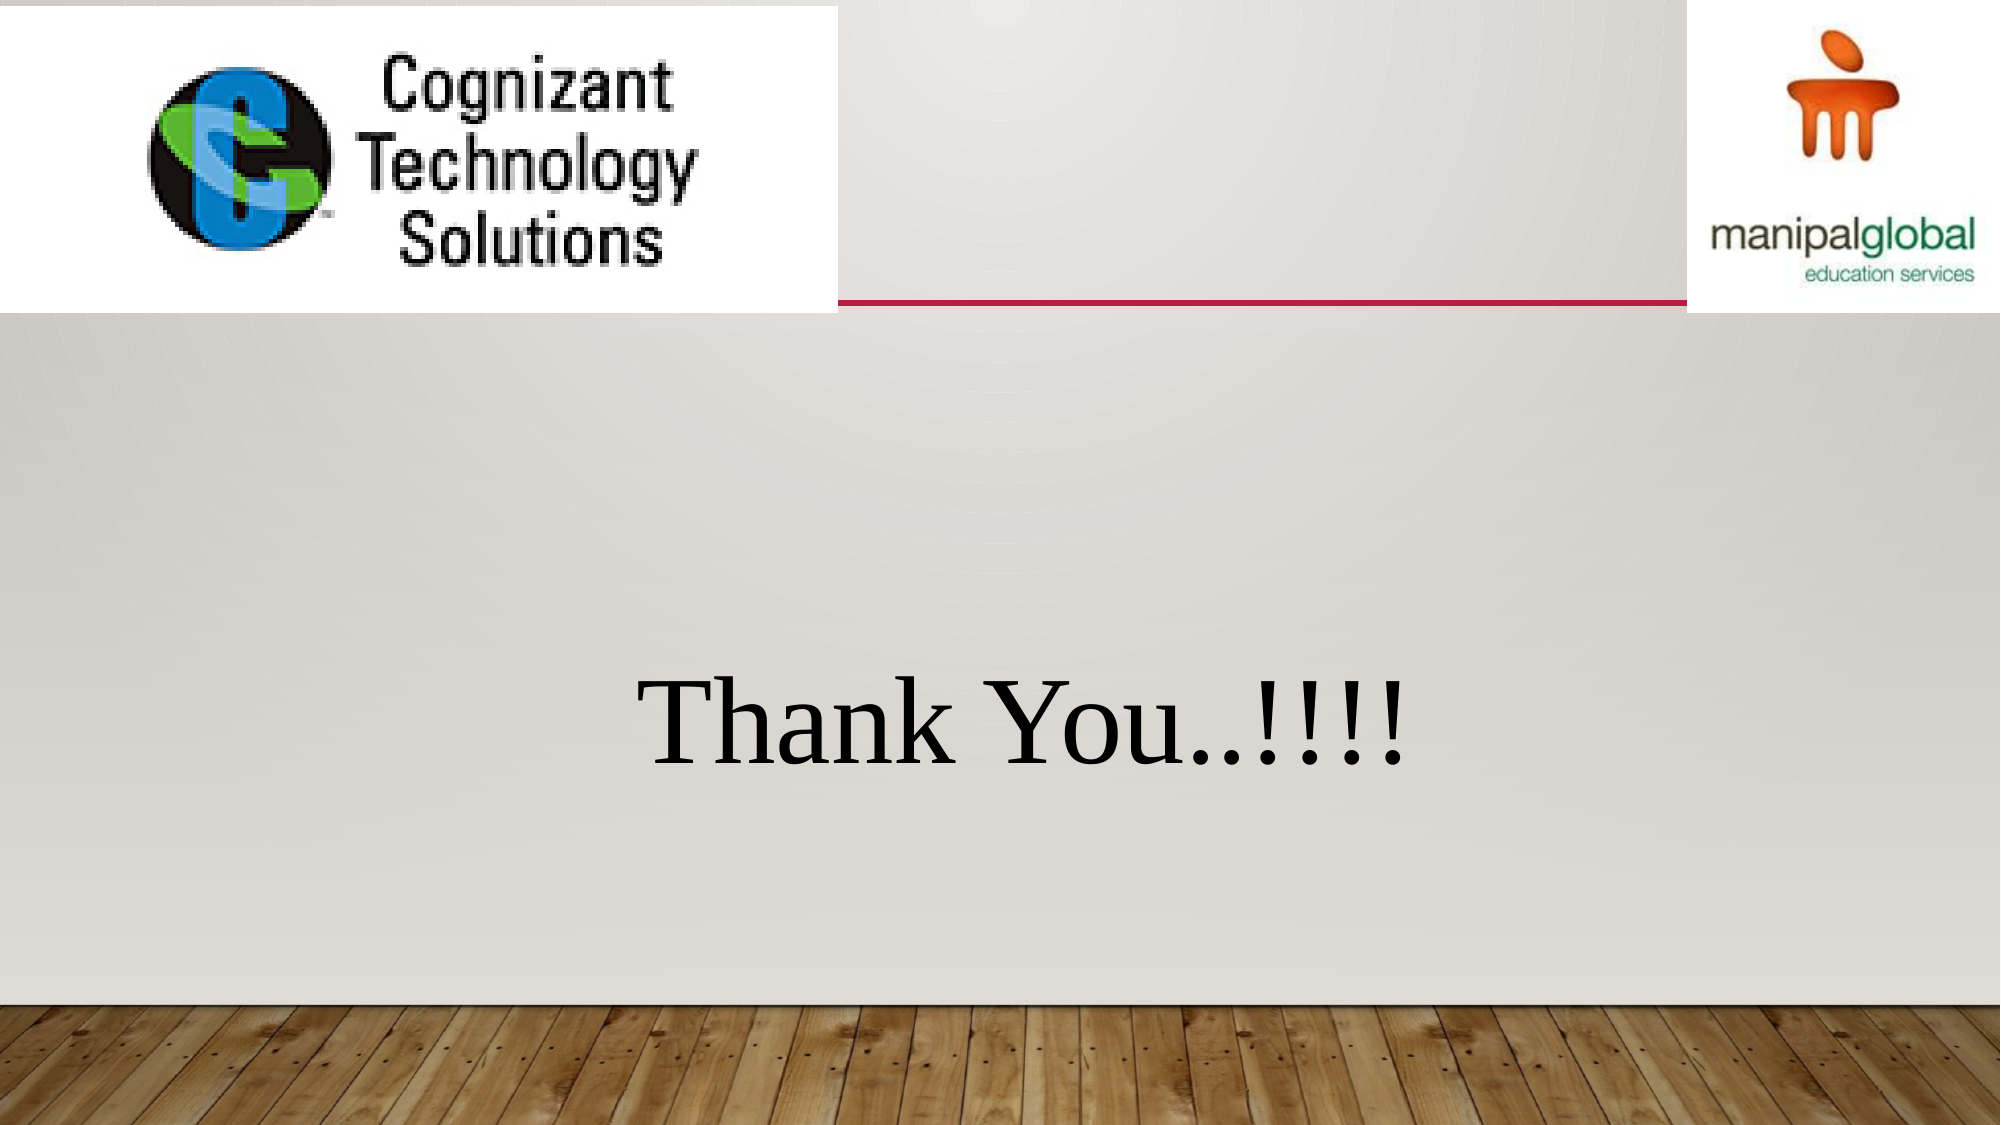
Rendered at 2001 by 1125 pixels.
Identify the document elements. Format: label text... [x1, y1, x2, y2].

picture [0, 1005, 2000, 1125]
list Thank You..!!!! [238, 330, 1814, 897]
picture [1687, 0, 2000, 313]
picture [0, 5, 838, 313]
